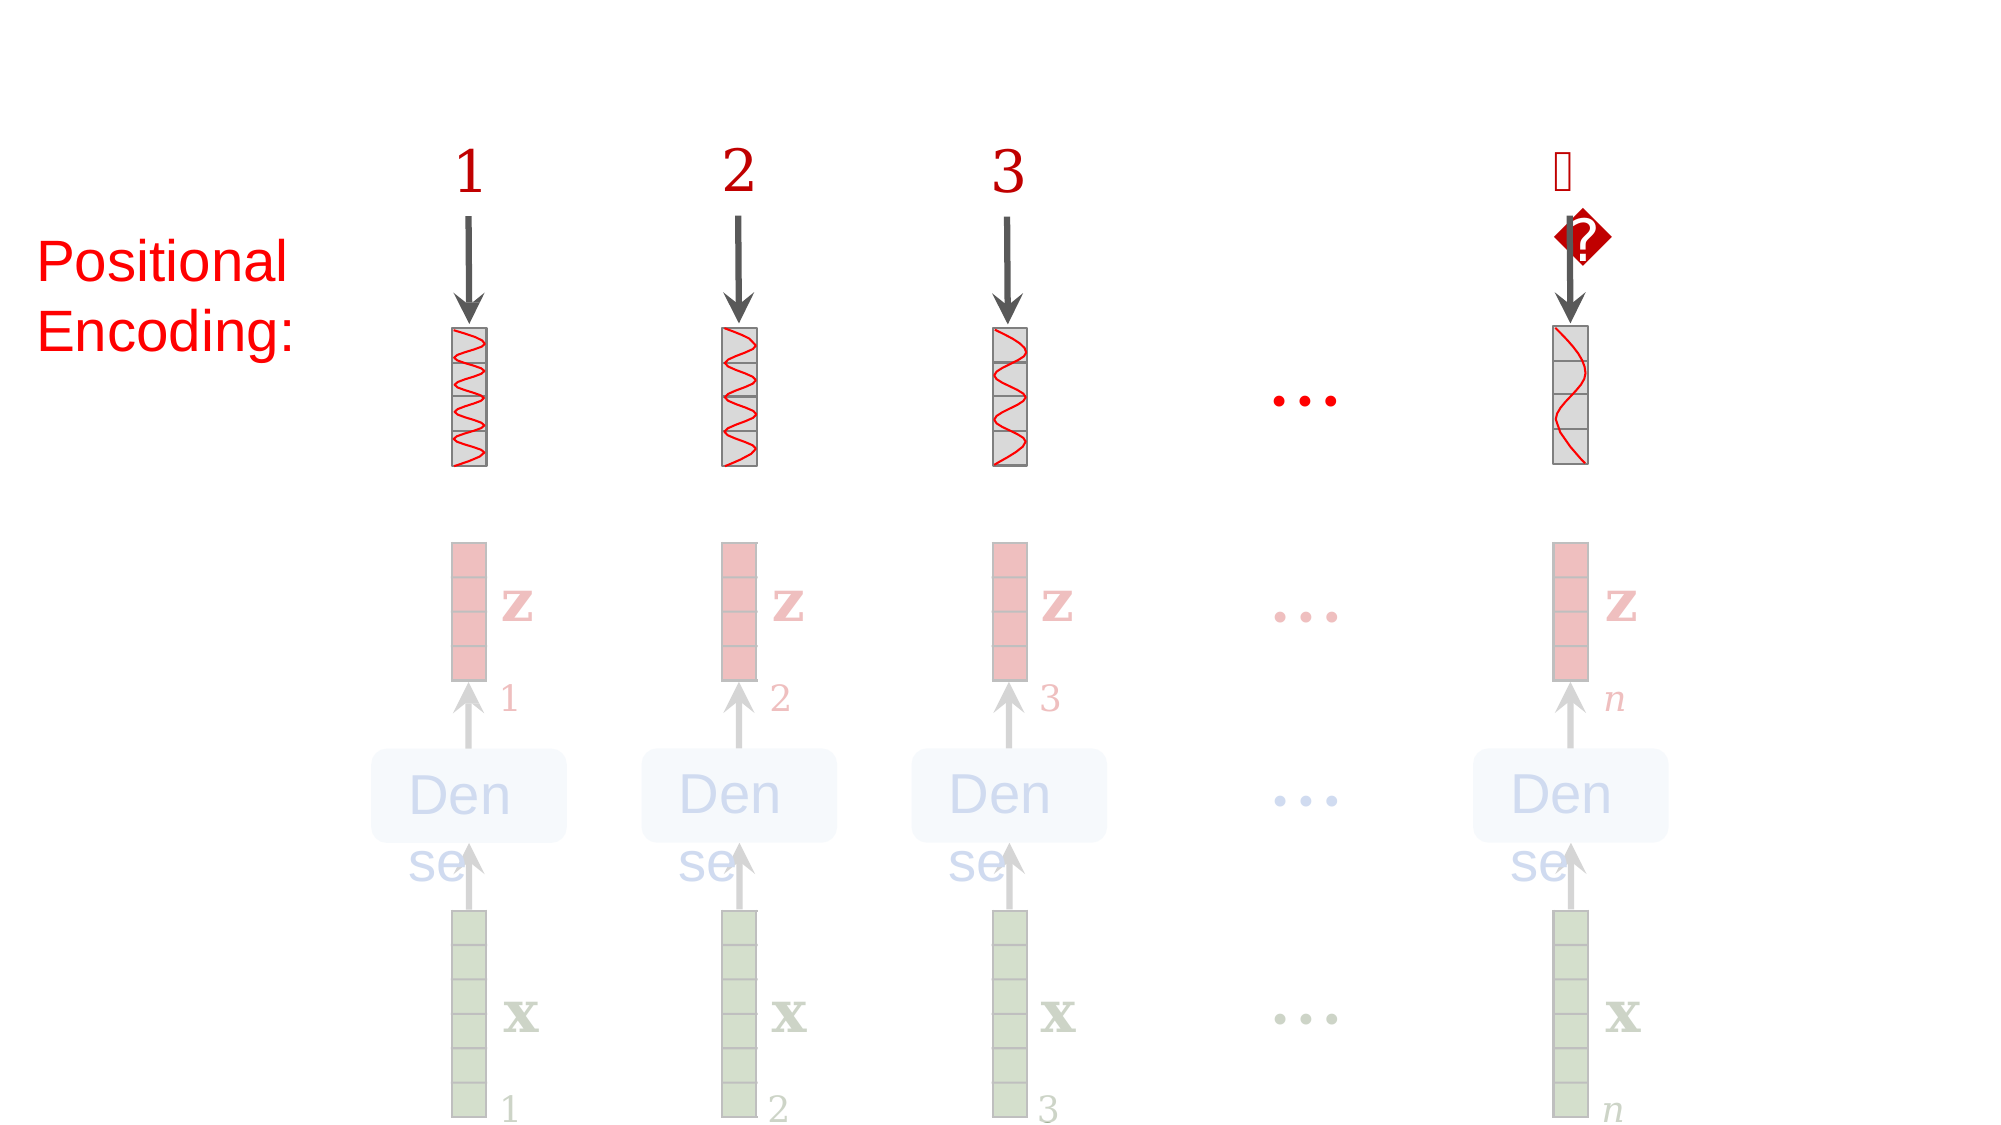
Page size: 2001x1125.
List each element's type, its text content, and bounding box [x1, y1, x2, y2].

text_box 2 [719, 131, 757, 204]
text_box ⋯ [1265, 339, 1342, 442]
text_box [450, 541, 488, 682]
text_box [991, 541, 1029, 682]
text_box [992, 327, 1028, 466]
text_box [720, 541, 758, 682]
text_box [641, 748, 838, 910]
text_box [722, 215, 758, 467]
text_box 3 [988, 132, 1026, 205]
text_box [992, 216, 1024, 325]
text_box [450, 918, 488, 1119]
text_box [451, 327, 487, 467]
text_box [991, 918, 1029, 1119]
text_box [720, 918, 758, 1119]
text_box [453, 216, 485, 324]
text_box [199, 499, 1705, 1122]
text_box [1552, 325, 1588, 465]
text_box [370, 748, 568, 910]
text_box Positional Encoding: [33, 220, 431, 363]
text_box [1552, 919, 1589, 1119]
text_box 𝑛 [1551, 131, 1590, 274]
text_box [1554, 215, 1586, 324]
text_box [1472, 541, 1669, 910]
text_box 1 [450, 131, 487, 204]
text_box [911, 748, 1108, 910]
